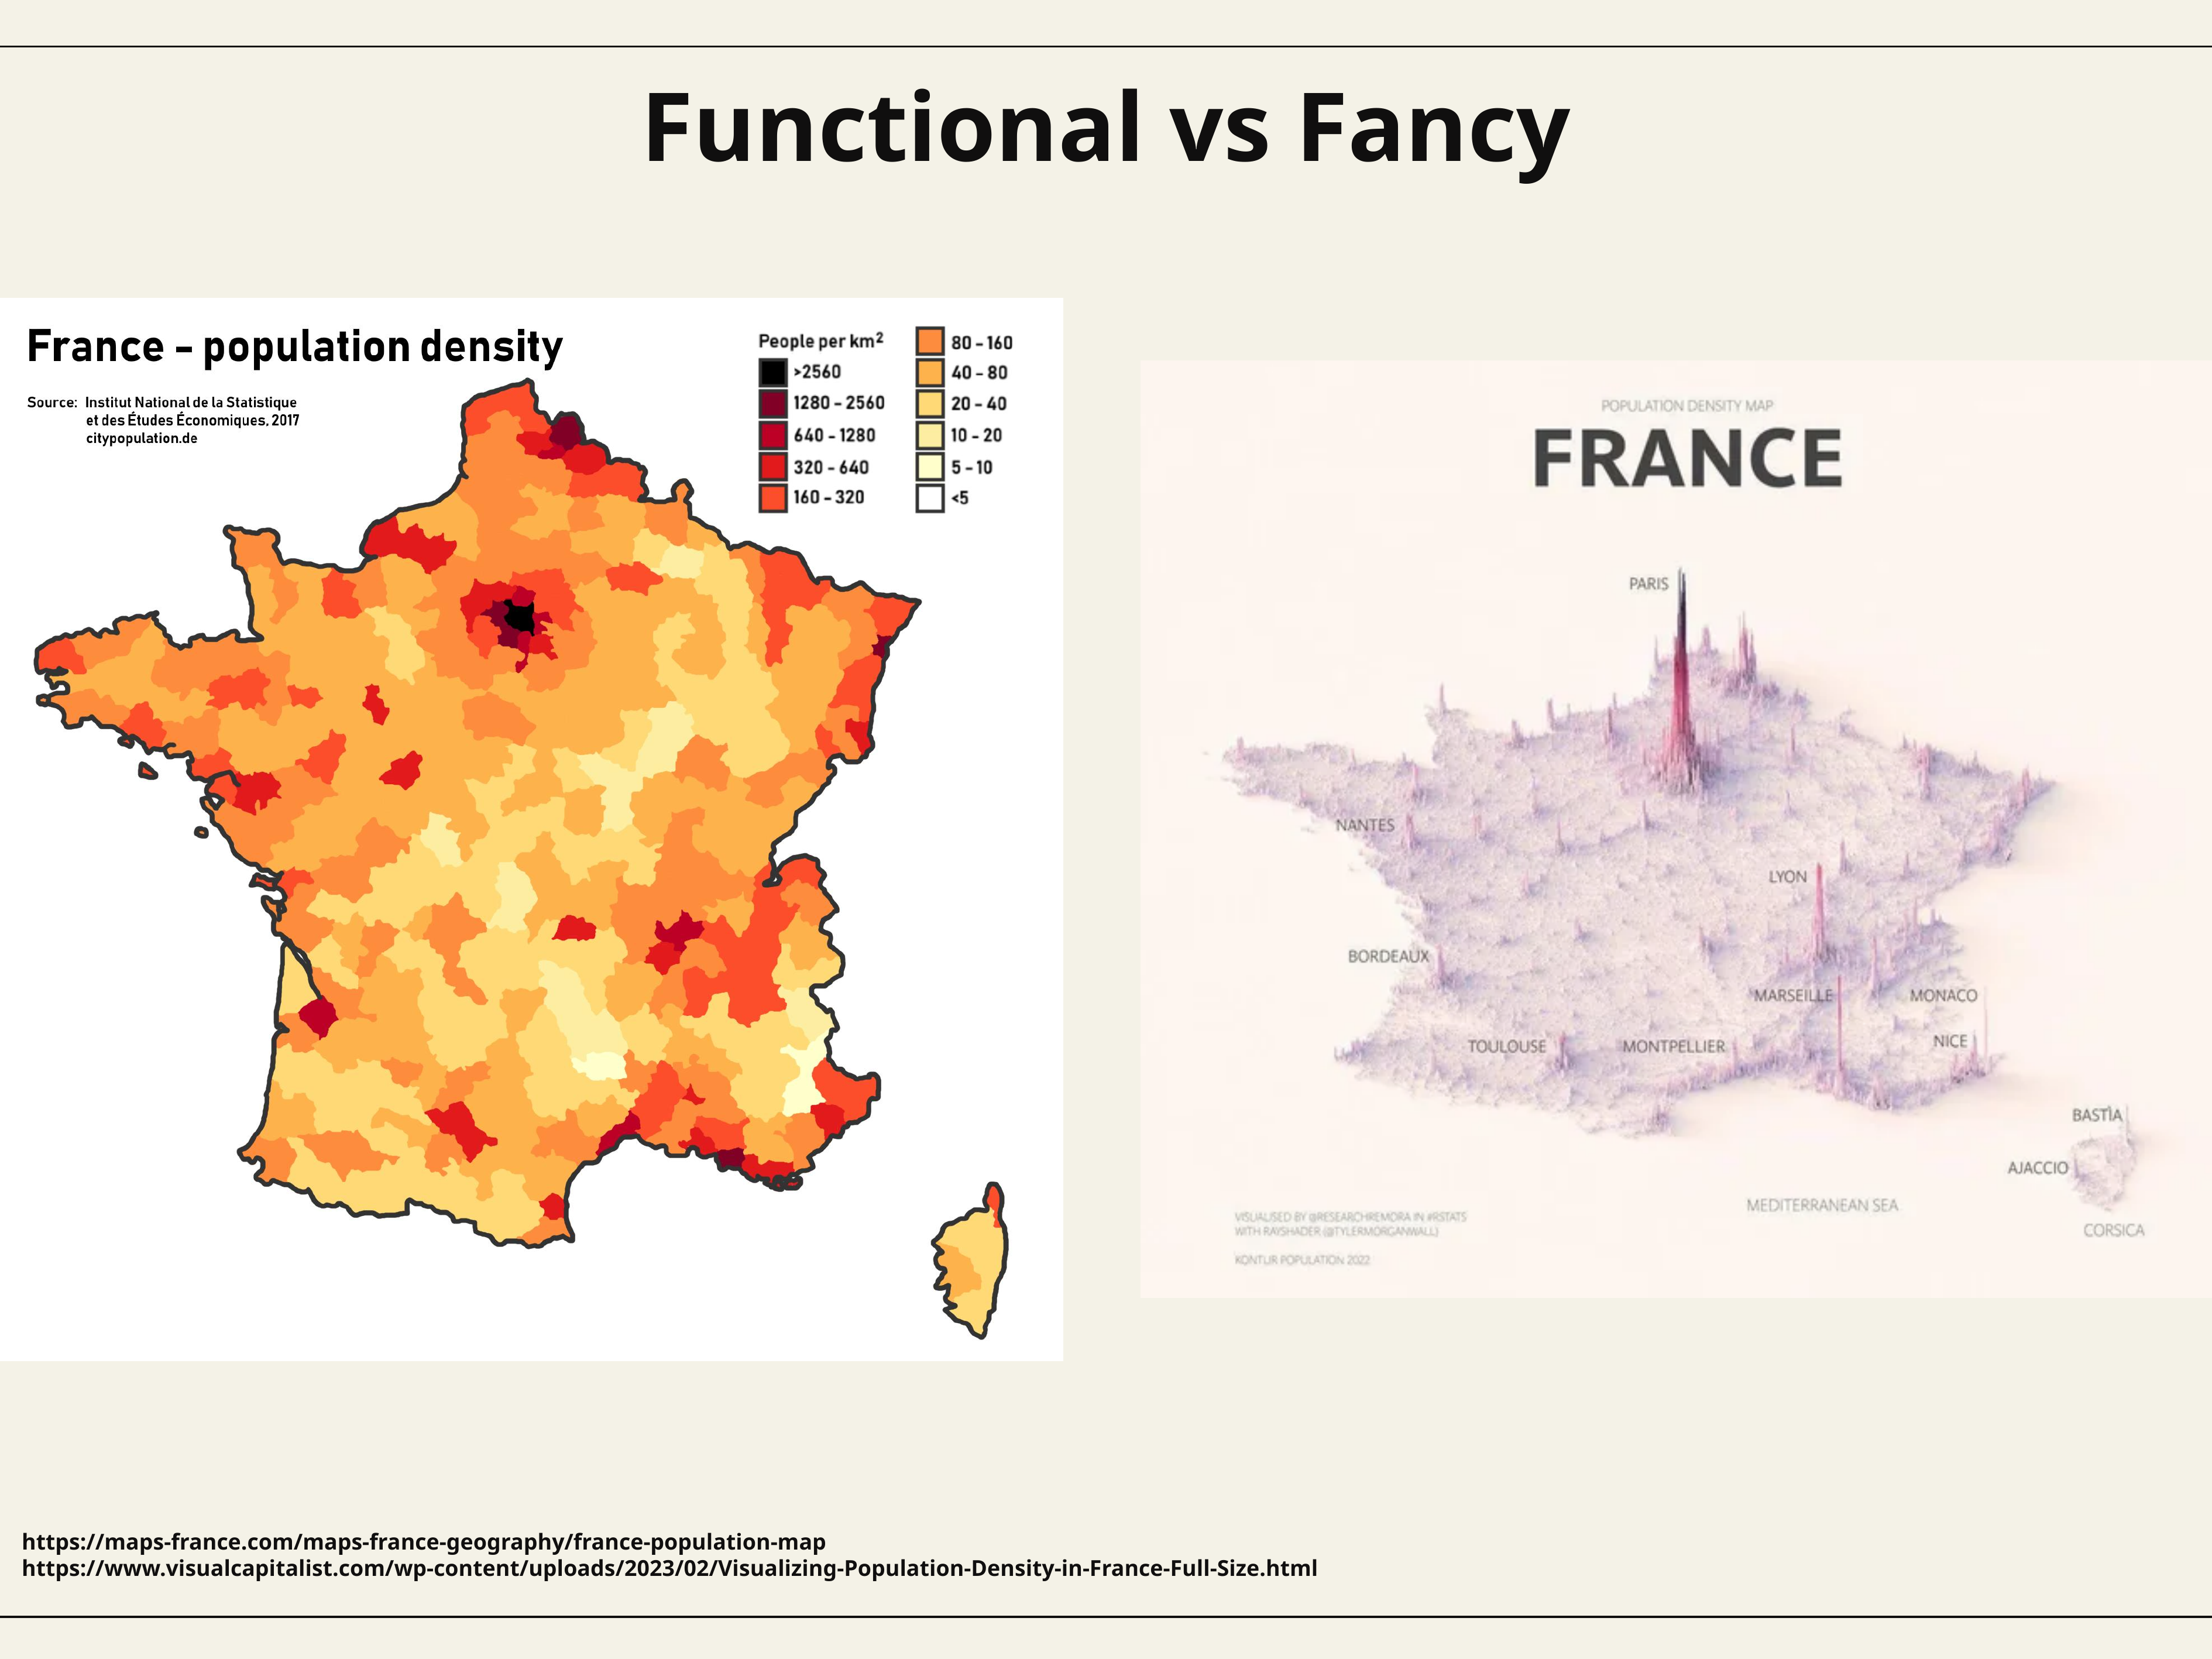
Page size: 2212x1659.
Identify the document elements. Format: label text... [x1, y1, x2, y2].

title Functional vs Fancy [75, 41, 2137, 226]
picture [0, 298, 1063, 1361]
text_box https://maps-france.com/maps-france-geography/france-population-map https://www.visualcapitalist.com/wp-content/uploads/2023/02/Visualizing-Population-Density-in-France-Full-Size.html [22, 1527, 1612, 1581]
picture [1141, 360, 2212, 1299]
